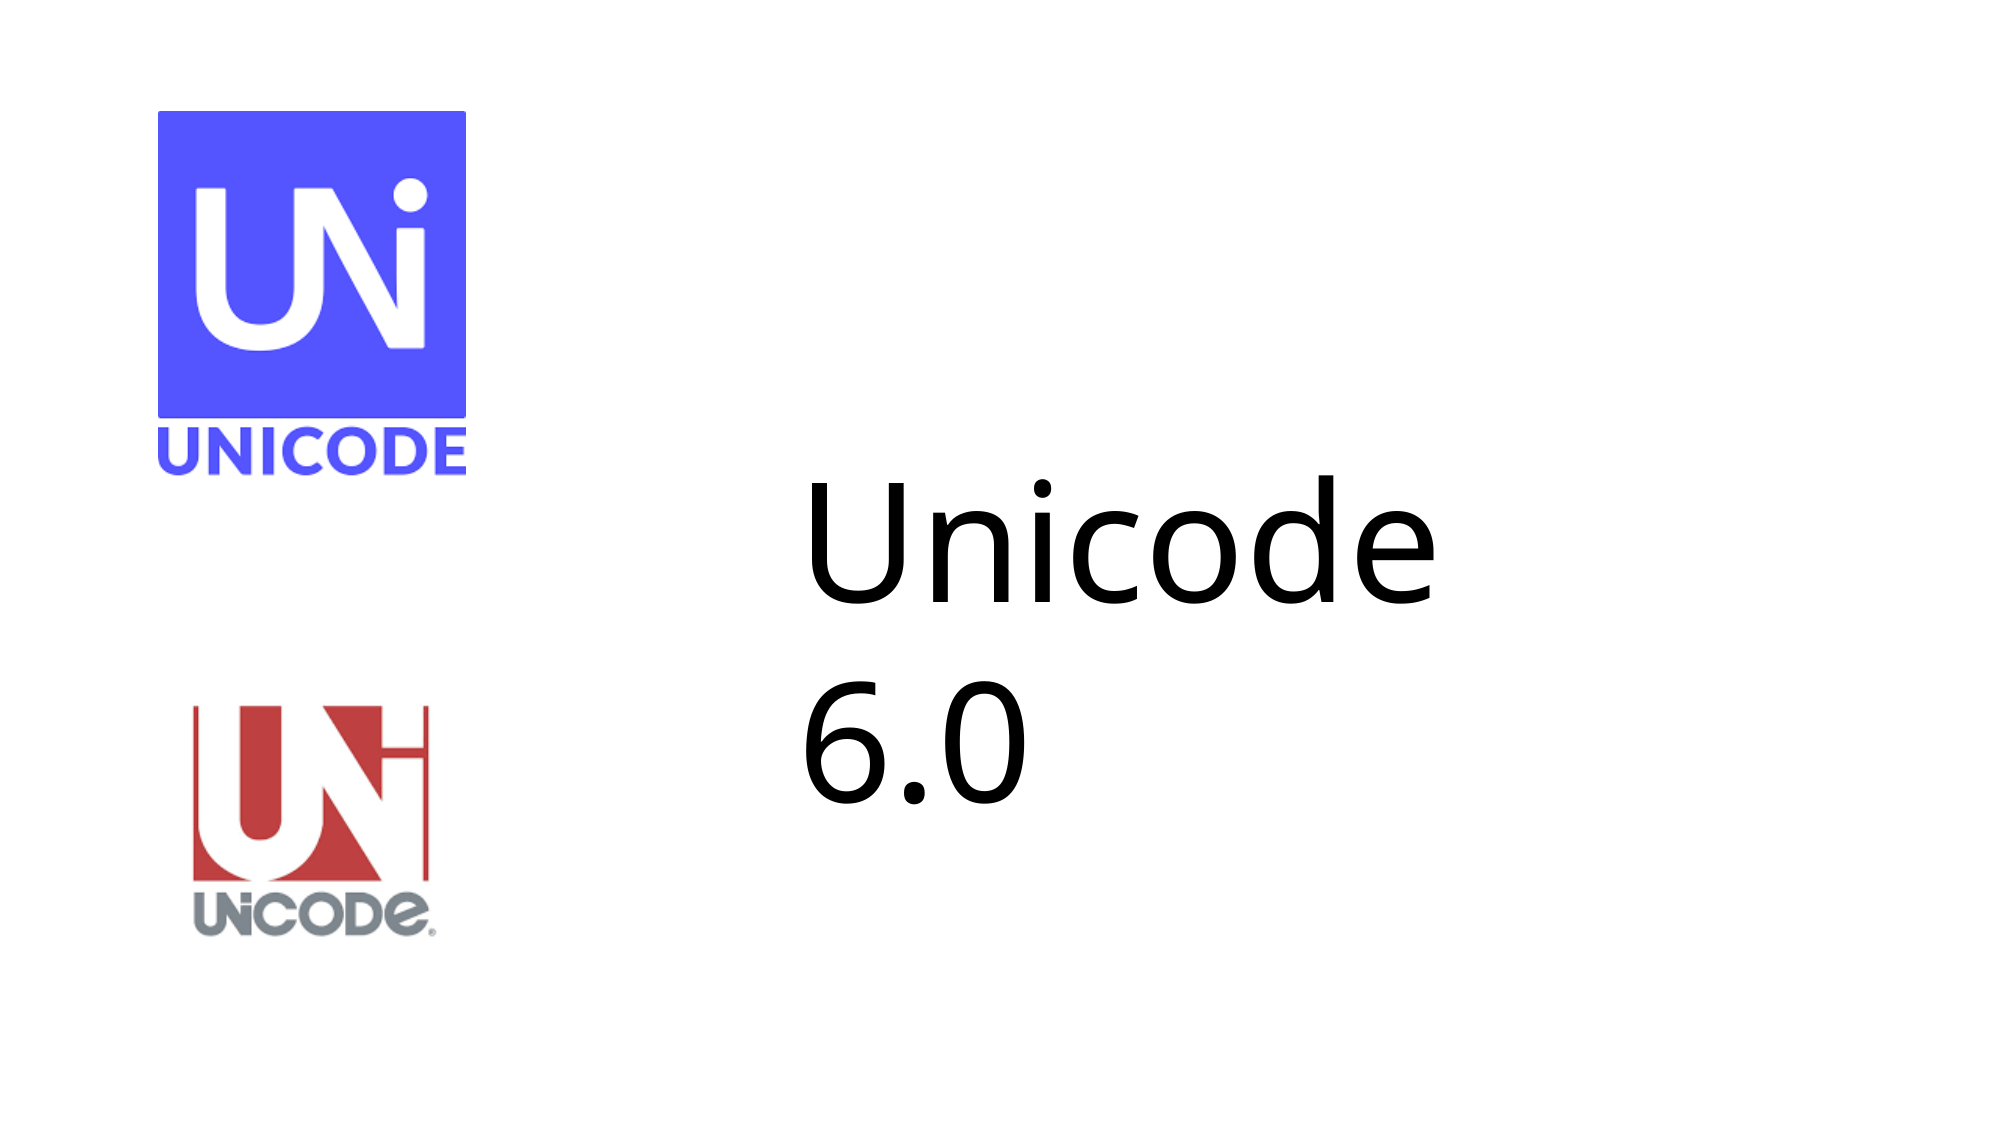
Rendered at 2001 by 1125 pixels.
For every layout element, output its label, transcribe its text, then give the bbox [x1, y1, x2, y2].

picture [136, 645, 488, 998]
picture [158, 111, 466, 480]
text_box Unicode 6.0 [782, 428, 1728, 844]
